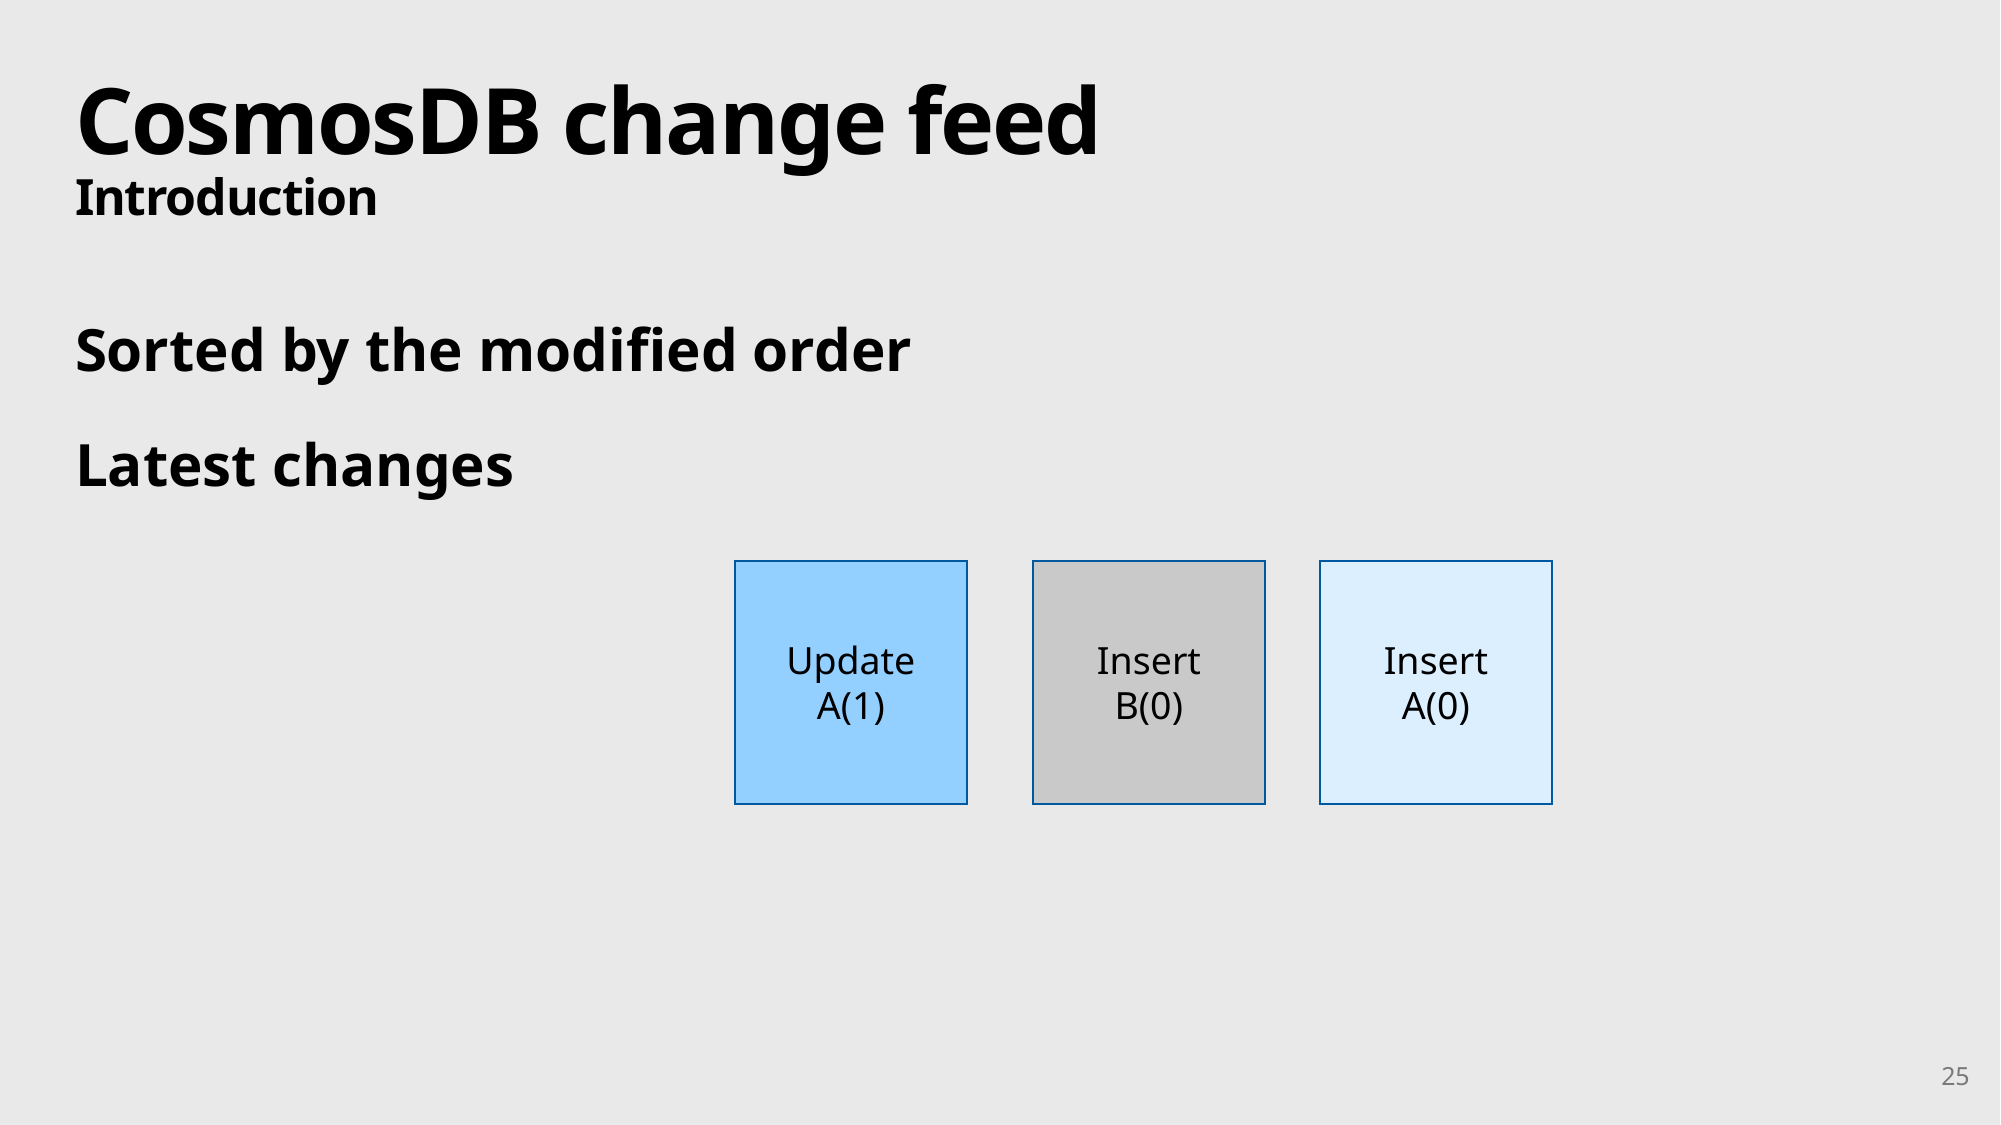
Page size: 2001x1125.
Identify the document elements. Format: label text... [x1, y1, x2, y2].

text_box Update A(1) [734, 560, 968, 805]
subtitle Introduction [75, 159, 1925, 272]
list Sorted by the modified order Latest changes [75, 306, 1925, 1000]
text_box Insert B(0) [1032, 560, 1266, 805]
slide_number 25 [1806, 1056, 2000, 1125]
text_box Insert A(0) [1319, 560, 1553, 805]
title CosmosDB change feed [75, 75, 1925, 159]
